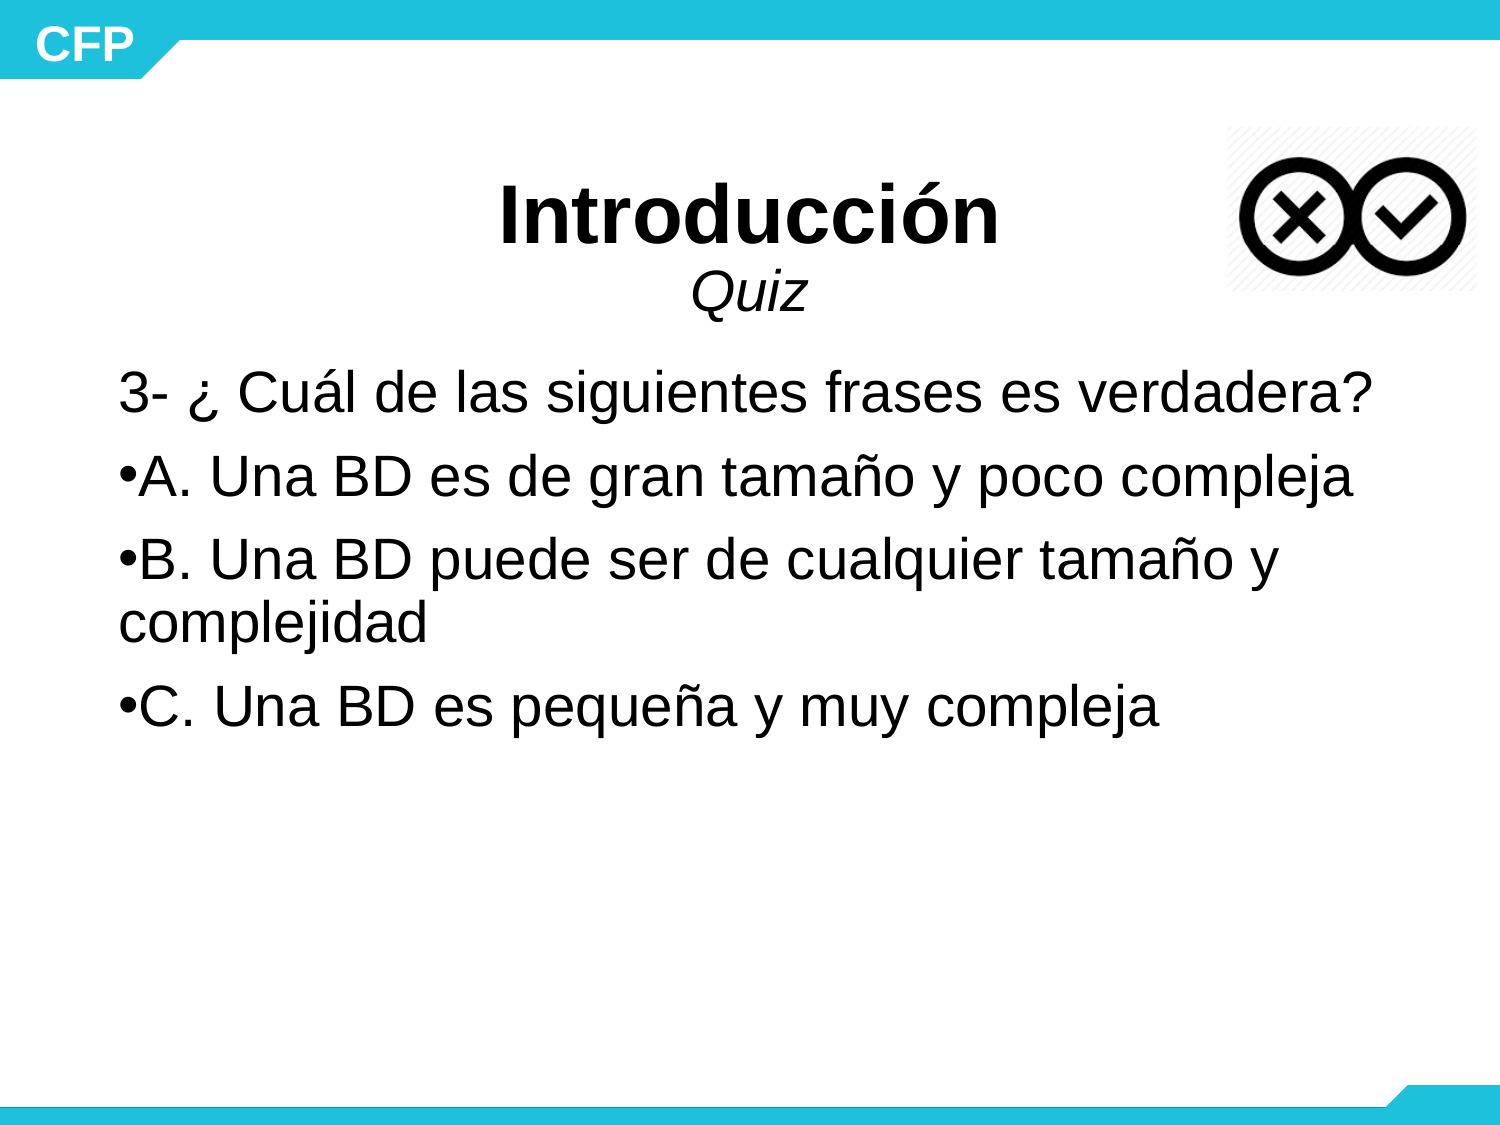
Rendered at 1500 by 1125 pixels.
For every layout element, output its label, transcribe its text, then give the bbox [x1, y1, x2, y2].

text_box 3- ¿ Cuál de las siguientes frases es verdadera? A. Una BD es de gran tamaño y poco compleja B. Una BD puede ser de cualquier tamaño y complejidad C. Una BD es pequeña y muy compleja [103, 354, 1397, 1069]
text_box Introducción Quiz [103, 147, 1397, 348]
picture [1218, 126, 1485, 291]
